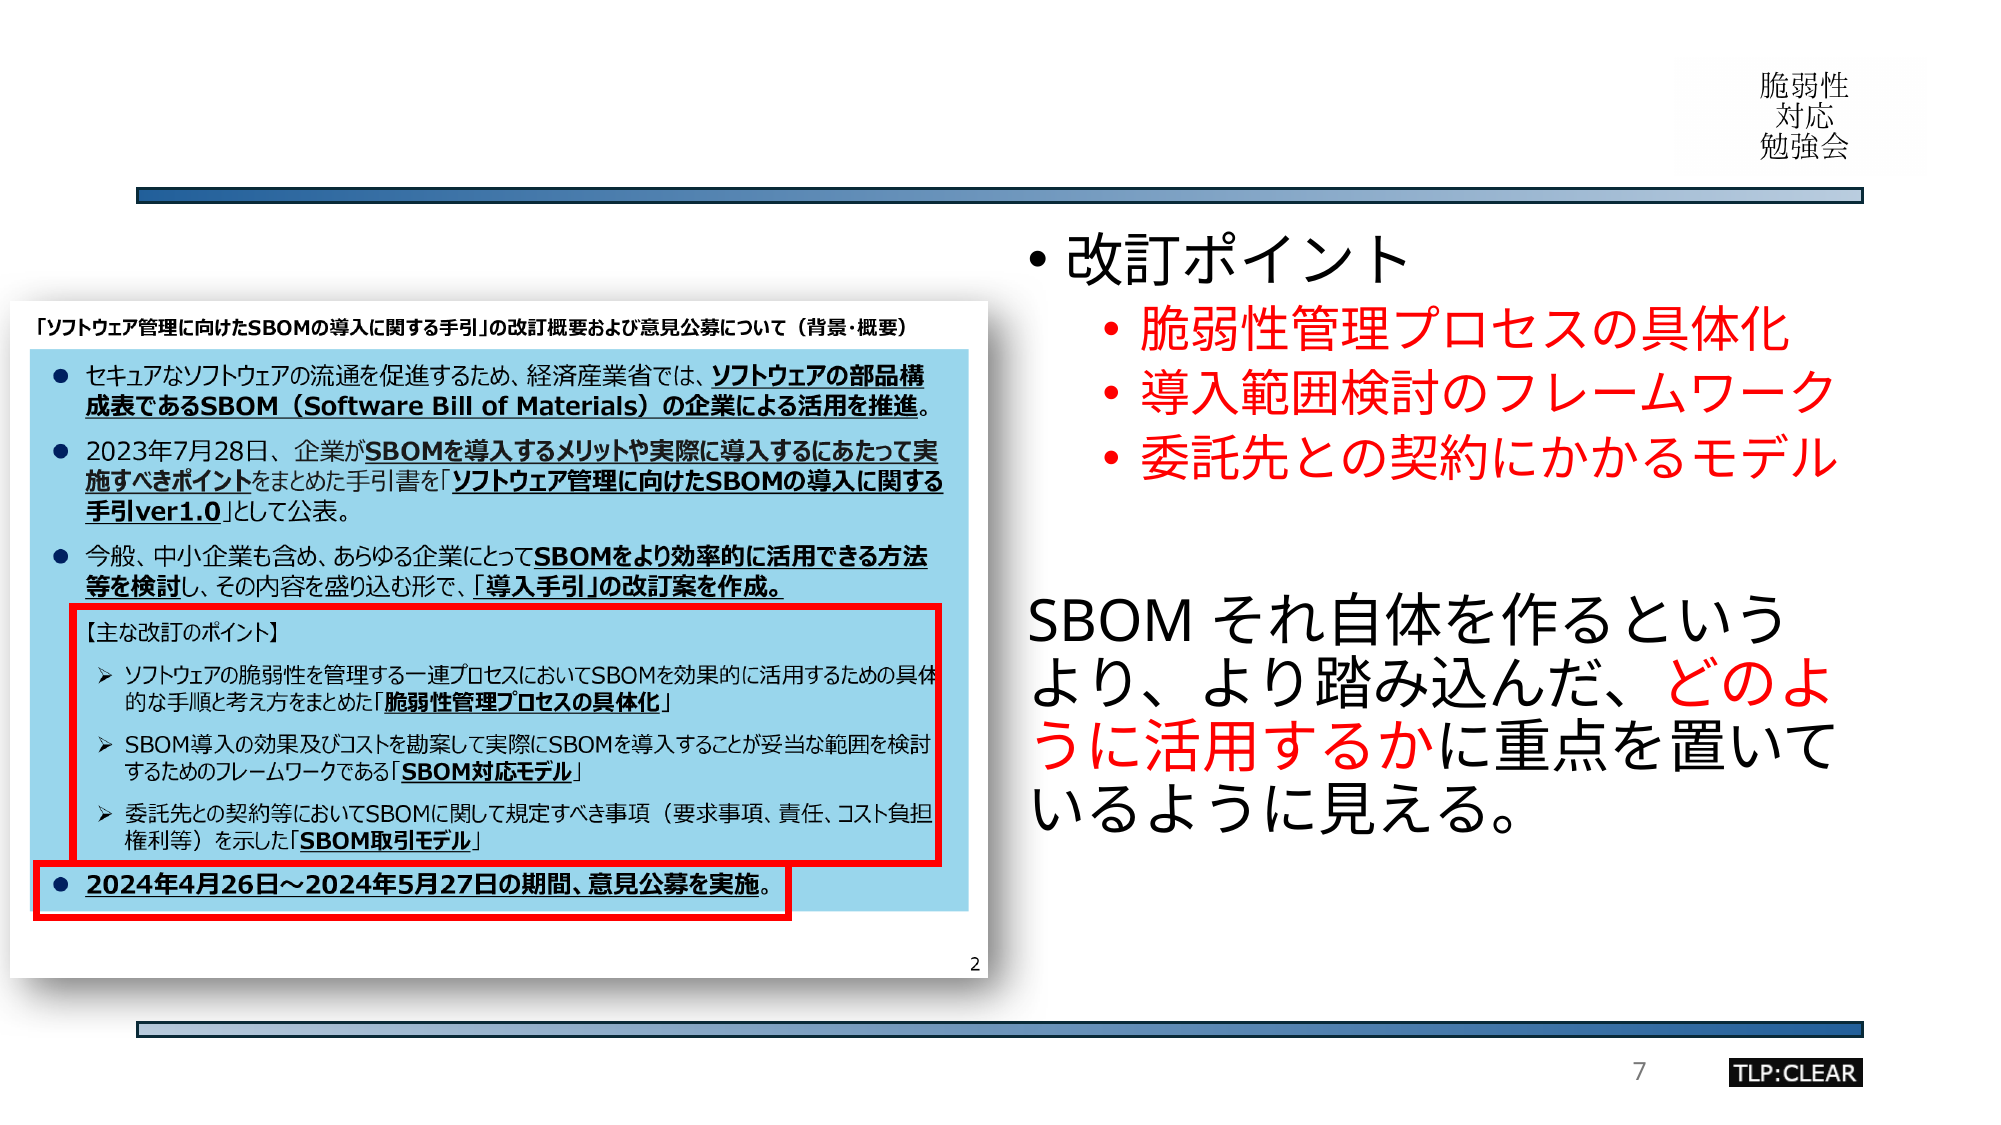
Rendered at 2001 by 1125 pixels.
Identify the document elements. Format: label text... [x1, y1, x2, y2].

picture [1729, 1058, 1863, 1087]
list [10, 300, 988, 978]
list 改訂ポイント 脆弱性管理プロセスの具体化 導入範囲検討のフレームワーク 委託先との契約にかかるモデル SBOMそれ自体を作るというより、より踏み込んだ、どのように活用するかに重点を置いているように見える。 [1012, 223, 1863, 1014]
slide_number 7 [1548, 1042, 1662, 1103]
picture [1674, 57, 1927, 176]
